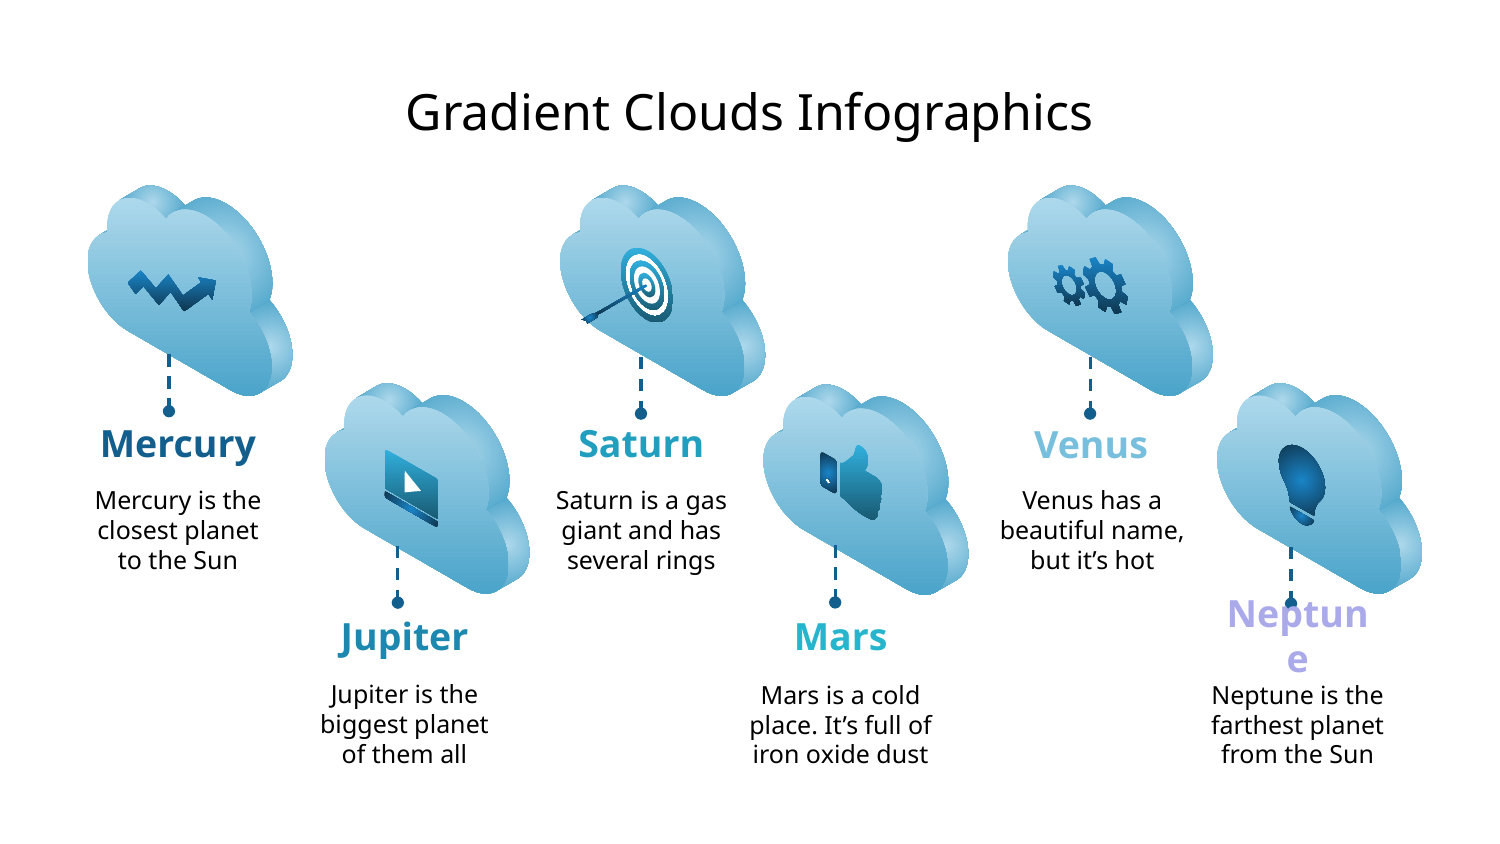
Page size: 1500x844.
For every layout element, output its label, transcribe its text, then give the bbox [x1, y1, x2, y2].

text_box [87, 185, 293, 412]
text_box Jupiter is the biggest planet of them all [308, 667, 501, 778]
text_box Mercury is the closest planet to the Sun [82, 474, 274, 584]
title Gradient Clouds Infographics [75, 65, 1425, 160]
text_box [559, 185, 766, 414]
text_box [1216, 383, 1423, 604]
text_box Mercury [82, 422, 274, 464]
text_box Jupiter [308, 614, 501, 656]
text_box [763, 384, 969, 603]
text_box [1007, 185, 1213, 414]
text_box Saturn [545, 422, 738, 464]
text_box Neptune is the farthest planet from the Sun [1201, 668, 1394, 779]
text_box Mars [744, 615, 937, 657]
text_box Neptune [1201, 614, 1394, 656]
text_box Mars is a cold place. It’s full of iron oxide dust [744, 668, 937, 779]
text_box Venus [995, 423, 1188, 465]
text_box Saturn is a gas giant and has several rings [545, 474, 738, 584]
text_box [324, 383, 530, 603]
text_box Venus has a beautiful name, but it’s hot [995, 474, 1188, 584]
